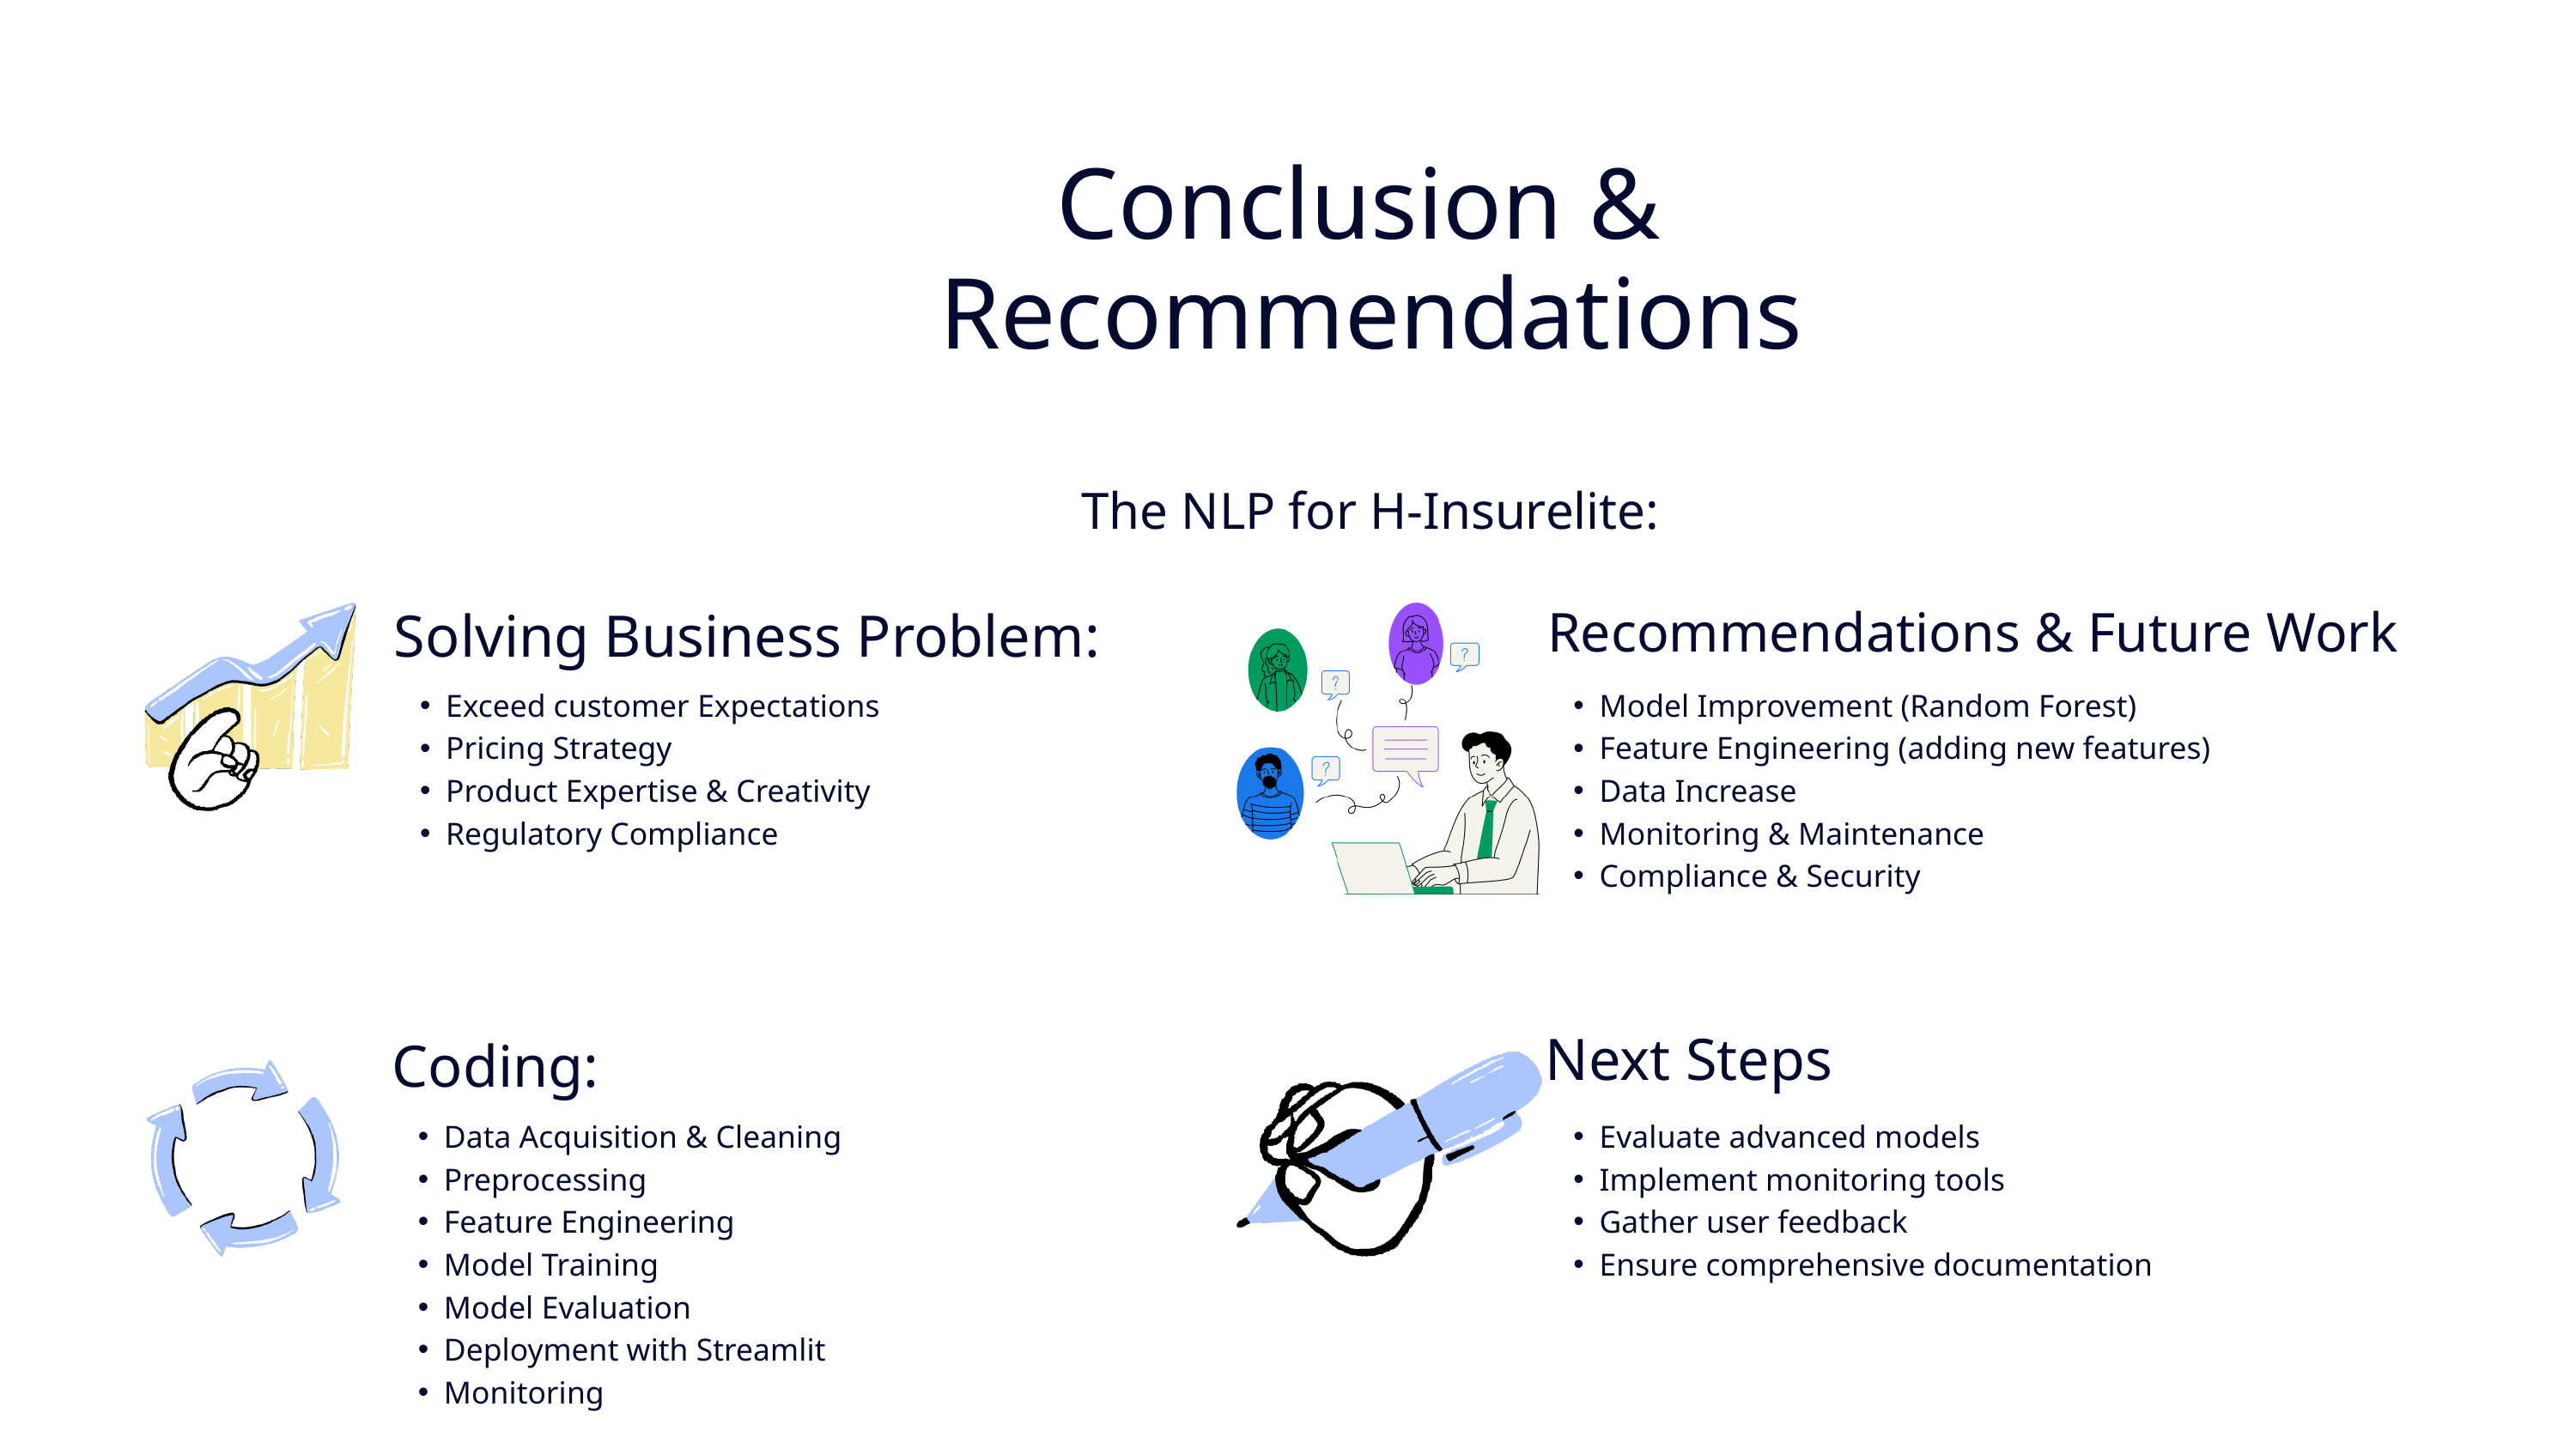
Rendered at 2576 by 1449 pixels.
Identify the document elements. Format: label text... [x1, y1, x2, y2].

text_box The NLP for H-Insurelite: [322, 469, 2432, 540]
text_box [1236, 1044, 1548, 1257]
text_box Coding: [392, 1018, 1288, 1099]
text_box Next Steps [1545, 1011, 2442, 1092]
text_box Solving Business Problem: [393, 588, 1230, 669]
text_box [144, 603, 357, 811]
text_box Exceed customer Expectations Pricing Strategy Product Expertise & Creativity Regulatory Compliance [393, 680, 1230, 852]
text_box Data Acquisition & Cleaning Preprocessing Feature Engineering Model Training Model Evaluation Deployment with Streamlit Monitoring [392, 1112, 1227, 1410]
text_box [1236, 603, 1540, 894]
text_box Conclusion & Recommendations [392, 149, 2325, 368]
text_box [146, 1060, 341, 1257]
text_box Recommendations & Future Work [1547, 588, 2544, 664]
text_box Evaluate advanced models Implement monitoring tools Gather user feedback Ensure comprehensive documentation [1547, 1112, 2383, 1282]
text_box Model Improvement (Random Forest) Feature Engineering (adding new features) Data Increase Monitoring & Maintenance Compliance & Security [1547, 680, 2383, 894]
